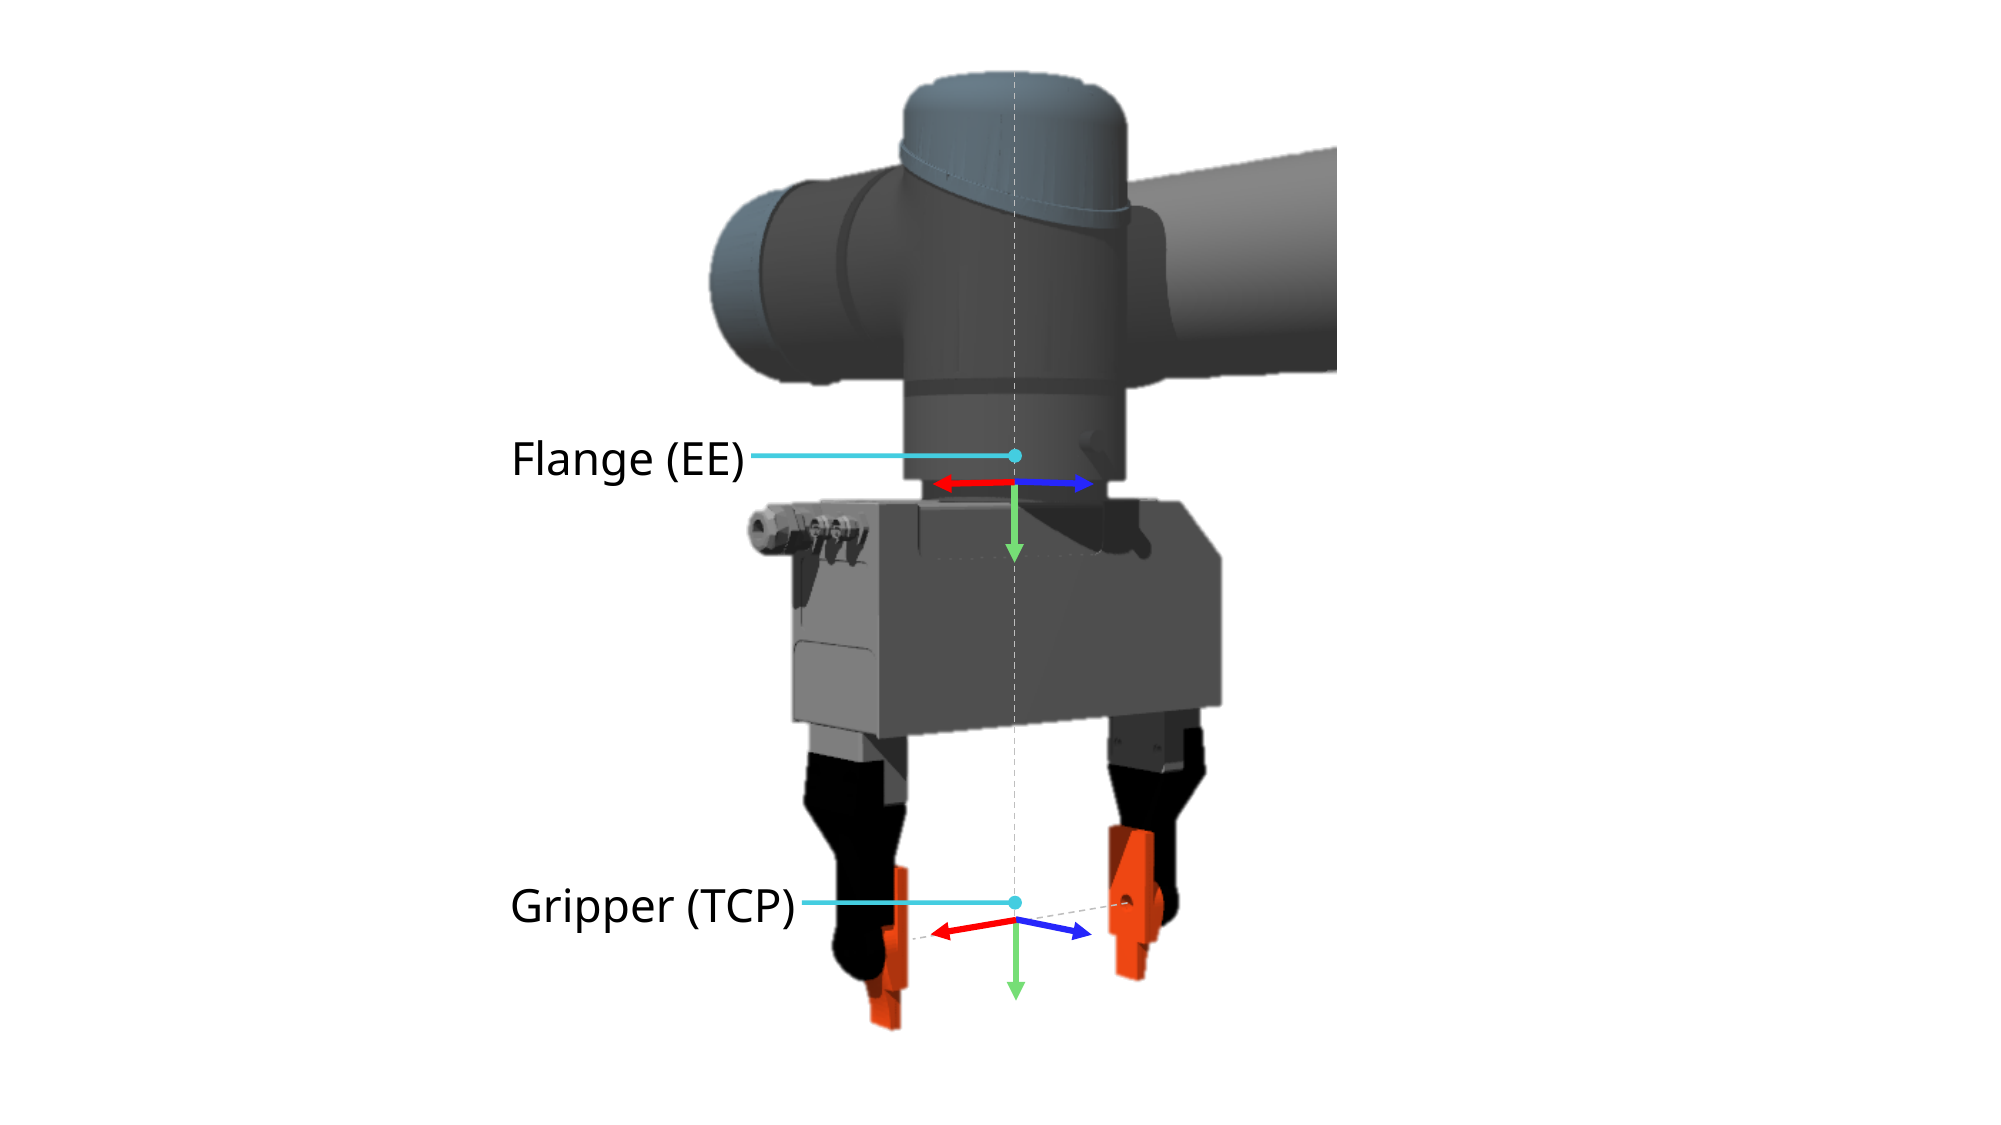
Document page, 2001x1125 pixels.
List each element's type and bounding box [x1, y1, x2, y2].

text_box [500, 34, 1337, 1074]
